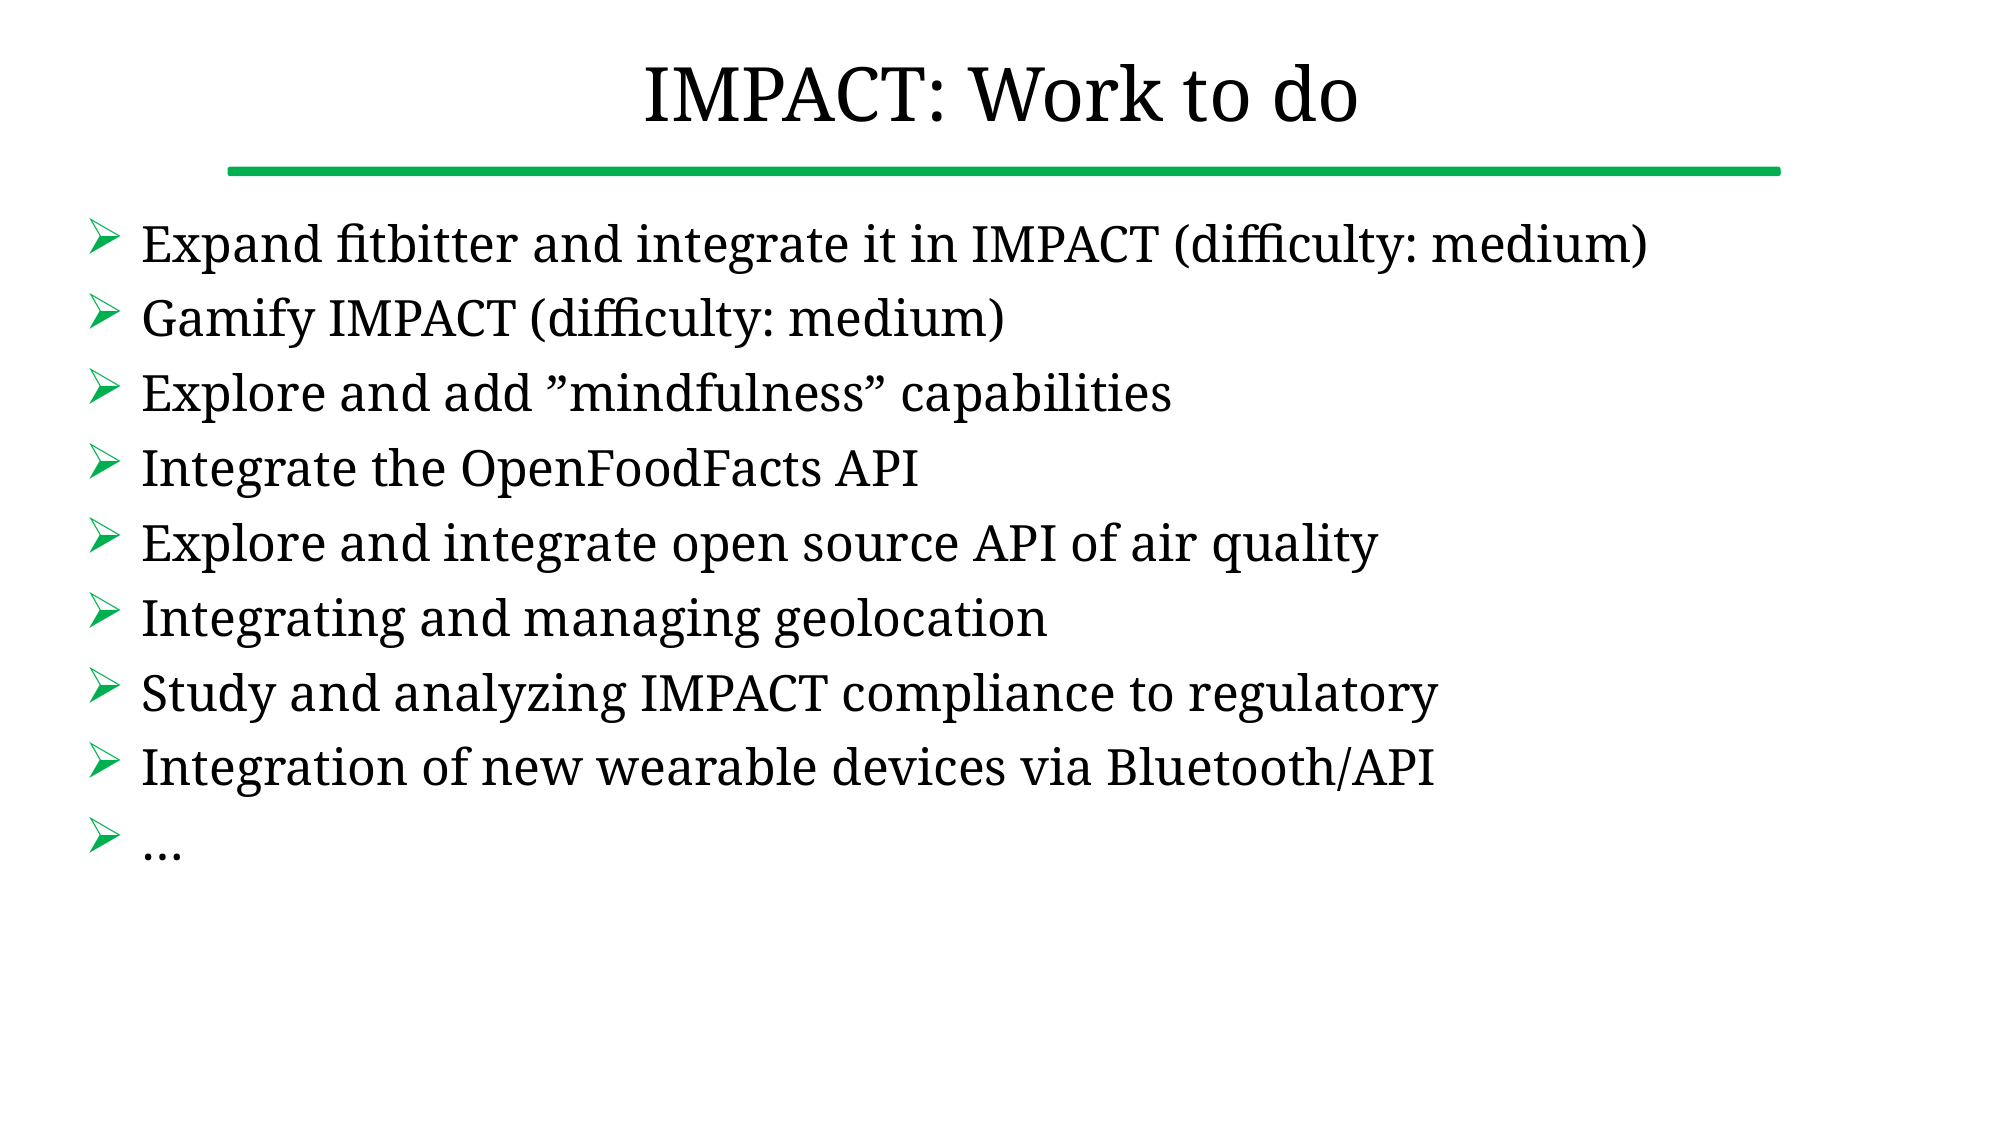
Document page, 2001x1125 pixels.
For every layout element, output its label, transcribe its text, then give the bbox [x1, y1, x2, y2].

list Expand fitbitter and integrate it in IMPACT (difficulty: medium) Gamify IMPACT (difficulty: medium) Explore and add ”mindfulness” capabilities Integrate the OpenFoodFacts API Explore and integrate open source API of air quality Integrating and managing geolocation Study and analyzing IMPACT compliance to regulatory Integration of new wearable devices via Bluetooth/API … [70, 211, 1780, 1077]
title IMPACT: Work to do [70, 26, 1936, 168]
